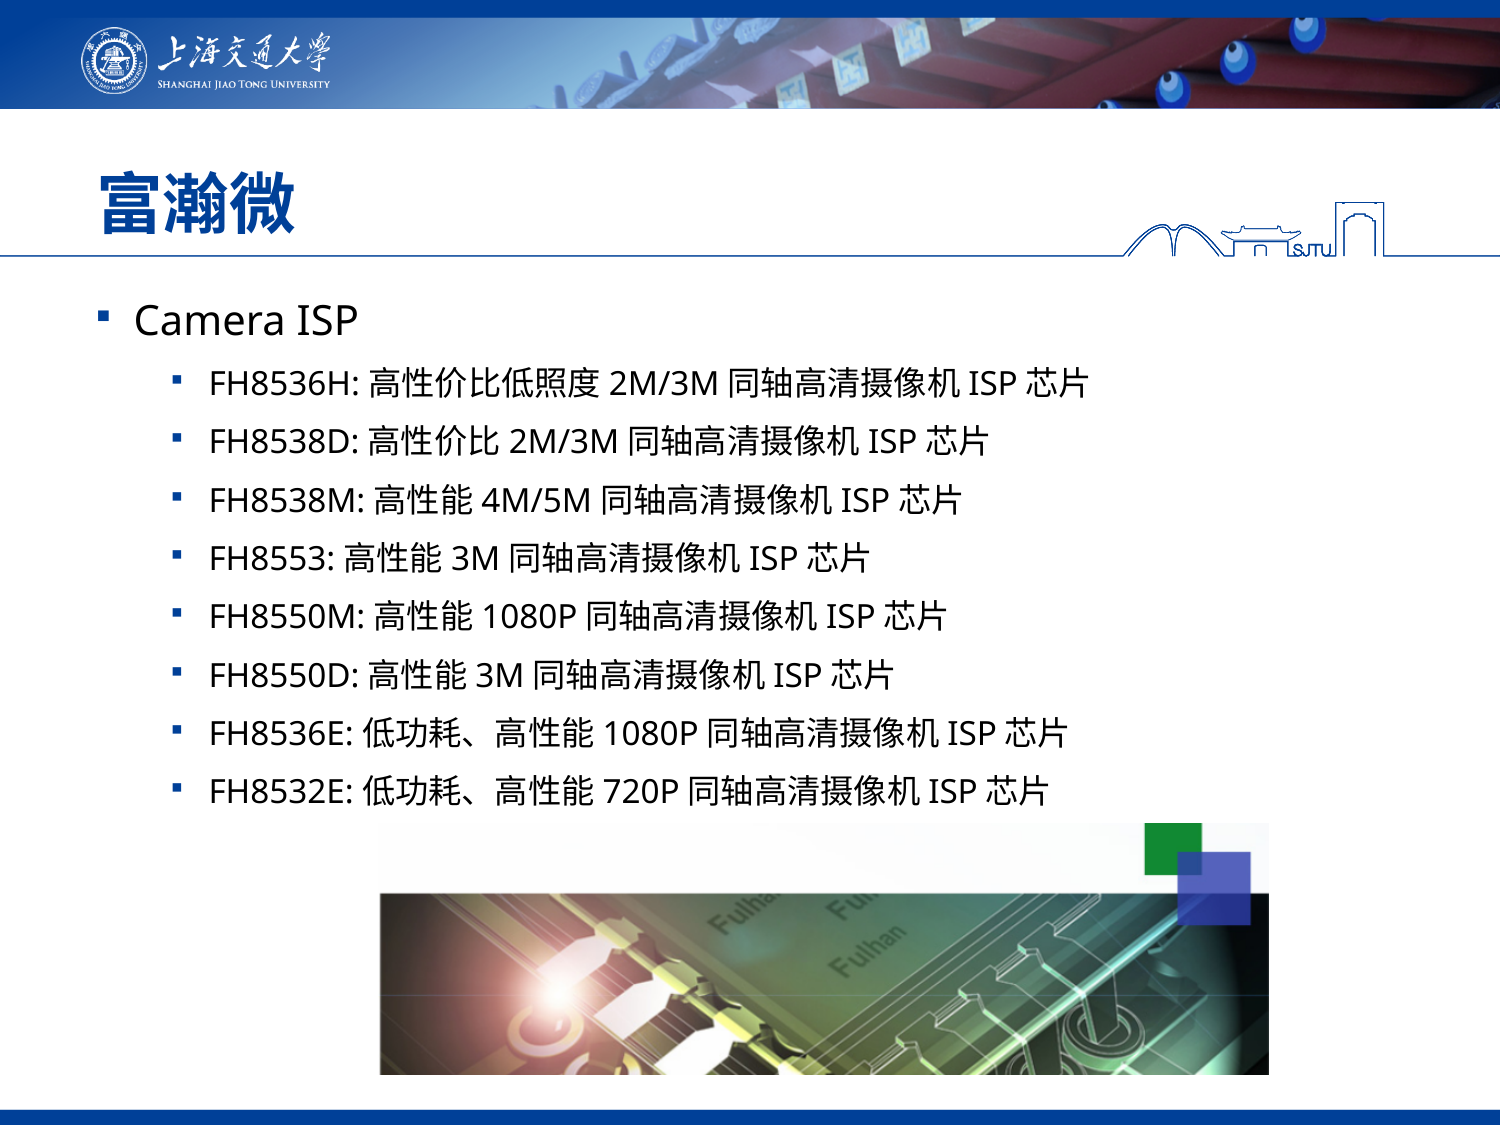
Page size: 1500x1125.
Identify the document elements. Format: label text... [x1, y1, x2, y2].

picture [0, 18, 1500, 109]
list Camera ISP FH8536H:高性价比低照度2M/3M同轴高清摄像机ISP芯片 FH8538D:高性价比2M/3M同轴高清摄像机ISP芯片 FH8538M:高性能4M/5M同轴高清摄像机ISP芯片 FH8553:高性能3M同轴高清摄像机ISP芯片 FH8550M:高性能1080P同轴高清摄像机ISP芯片 FH8550D:高性能3M同轴高清摄像机ISP芯片 FH8536E:低功耗、高性能1080P同轴高清摄像机ISP芯片 FH8532E:低功耗、高性能720P同轴高清摄像机ISP芯片 [81, 276, 1455, 1084]
title 富瀚微 [81, 159, 1455, 254]
picture [378, 823, 1269, 1075]
